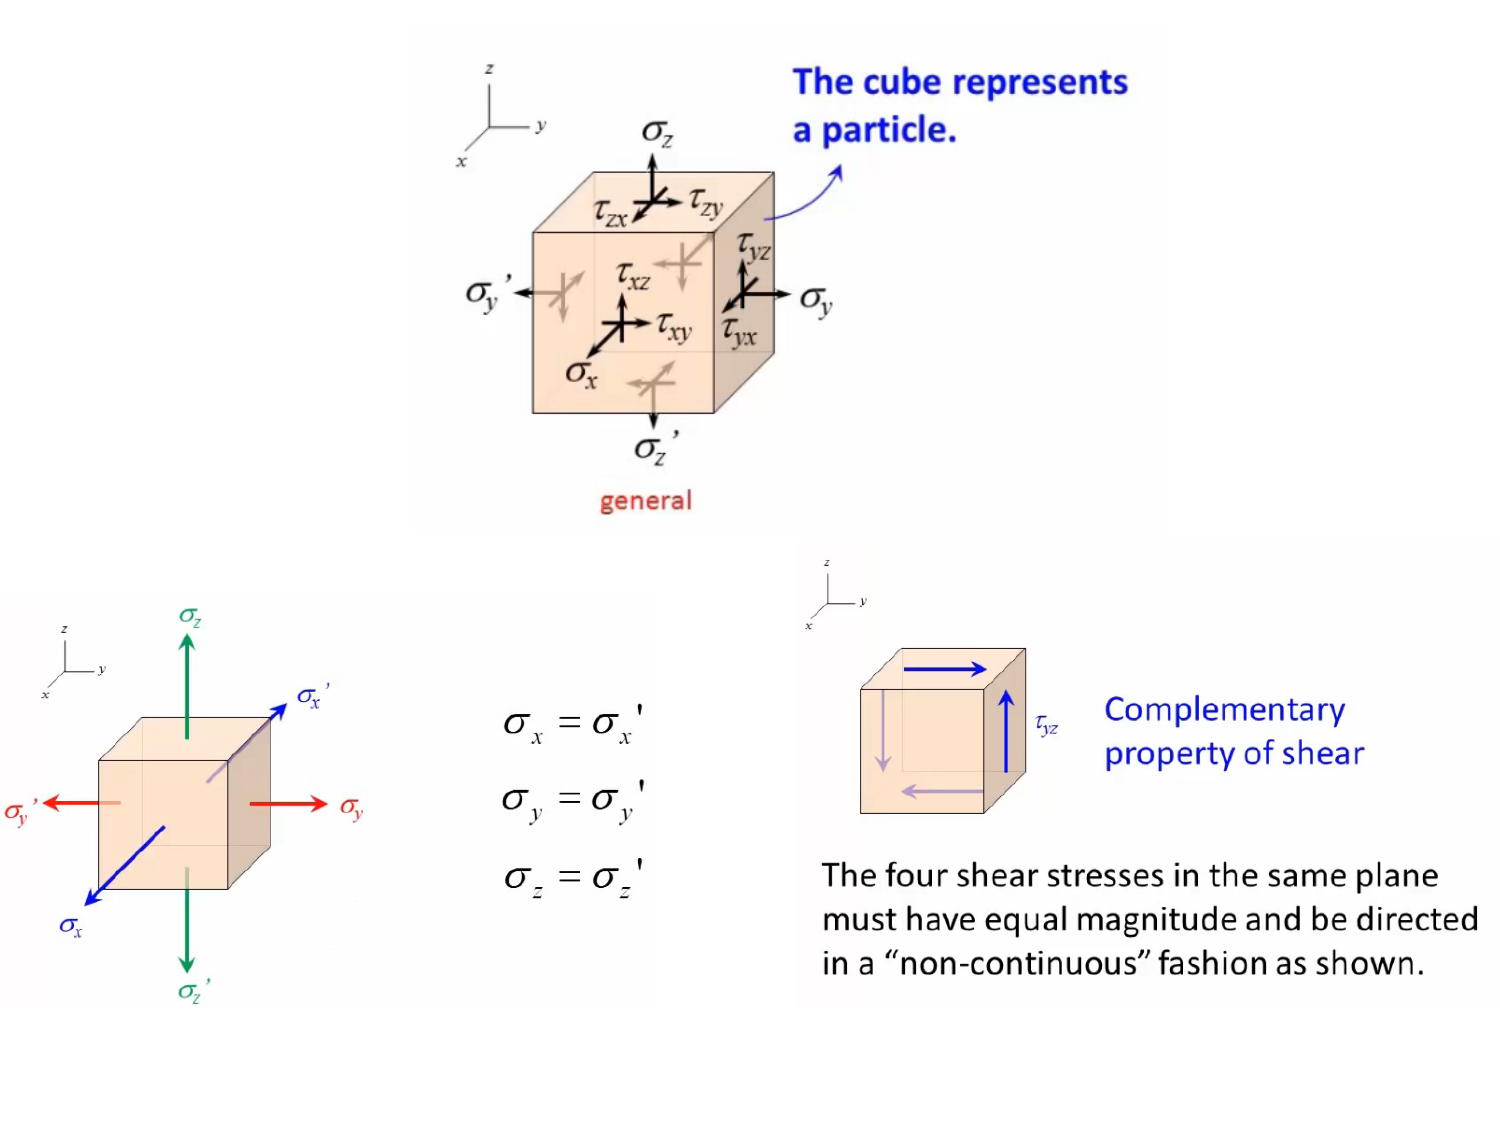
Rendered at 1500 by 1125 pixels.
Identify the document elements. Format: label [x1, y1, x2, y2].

picture [409, 23, 1167, 532]
picture [0, 597, 657, 1009]
picture [795, 538, 1500, 1008]
